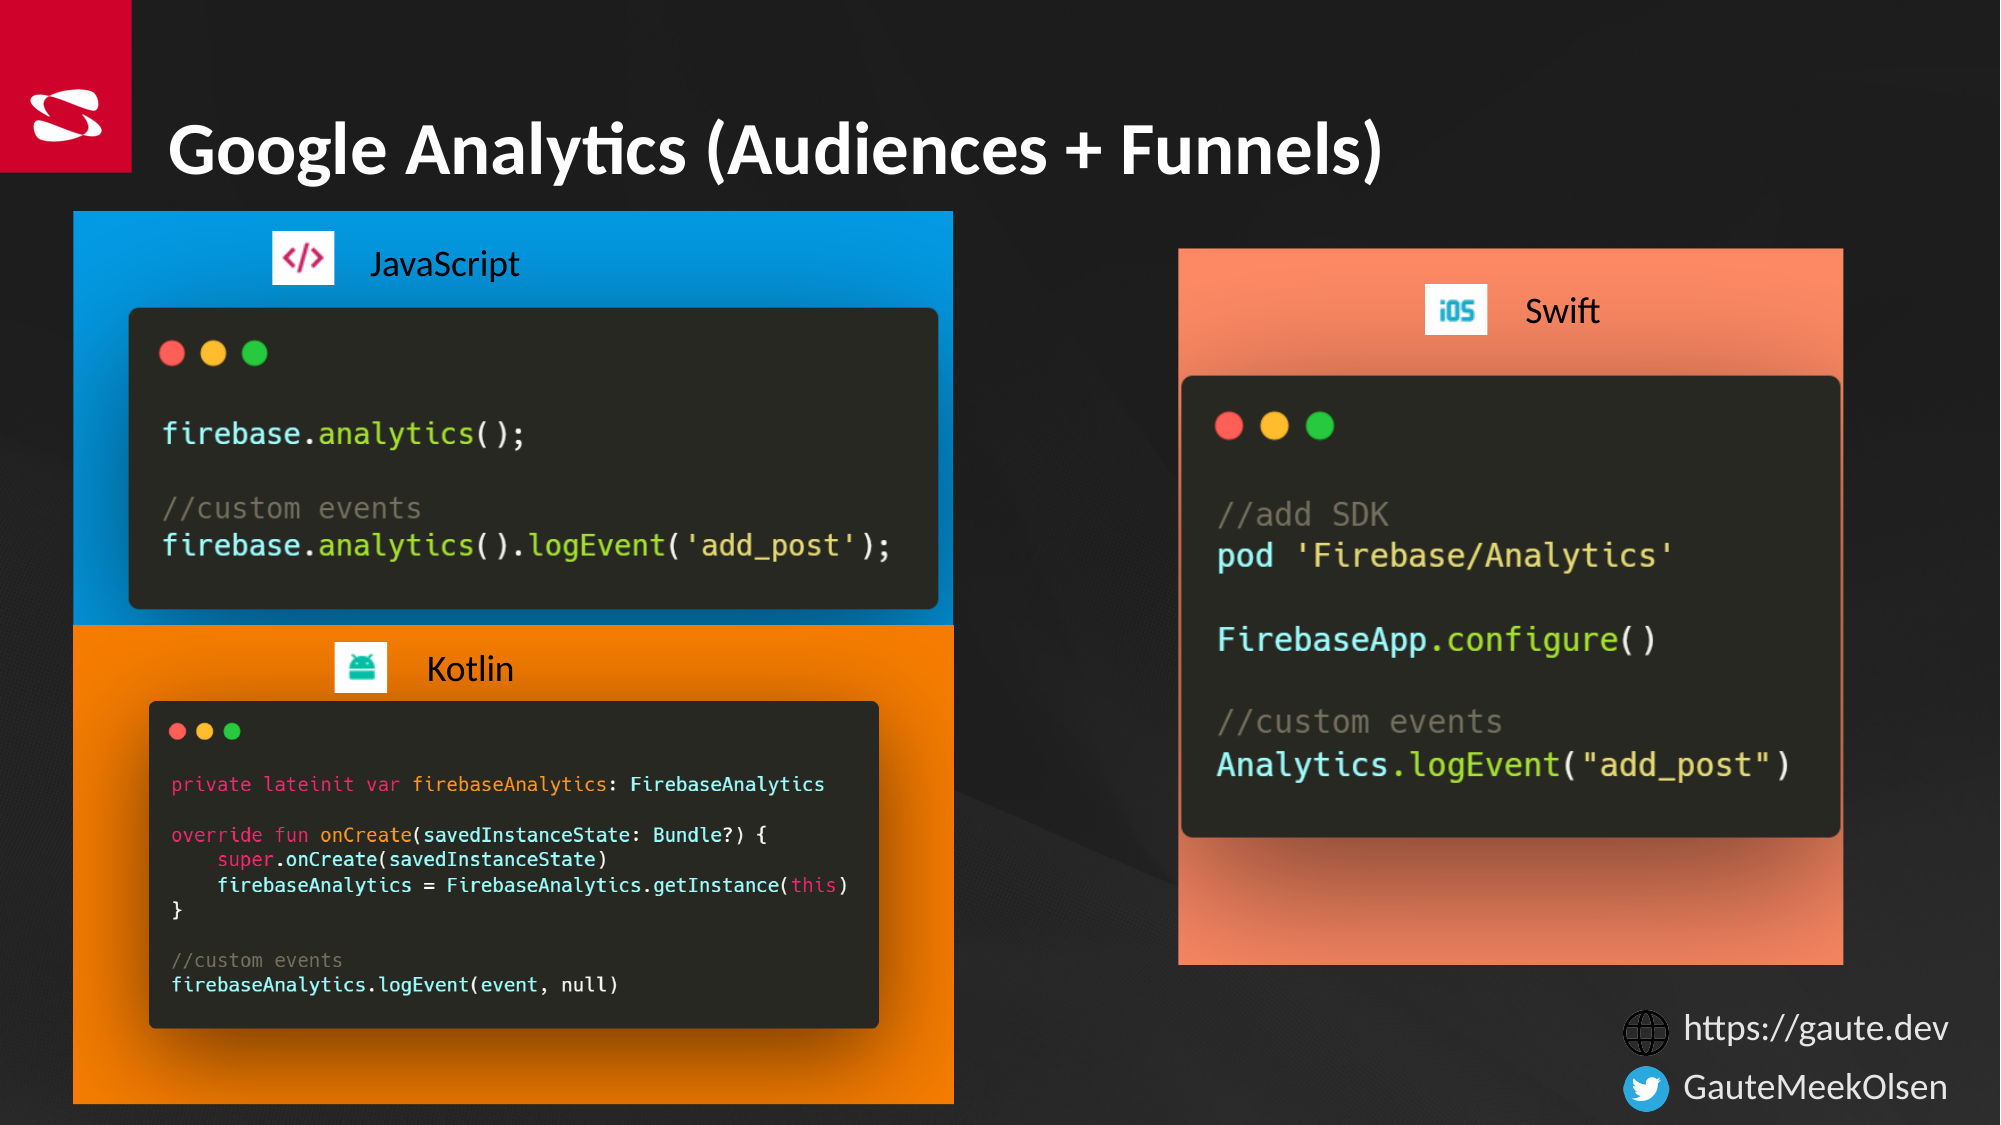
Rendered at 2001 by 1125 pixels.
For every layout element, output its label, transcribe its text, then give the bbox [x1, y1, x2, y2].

text_box https://gaute.dev [1668, 995, 1986, 1054]
text_box GauteMeekOlsen [1720, 1054, 1986, 1115]
picture [0, 0, 2000, 1125]
title Google Analytics (Audiences + Funnels) [153, 0, 1683, 199]
picture [30, 89, 102, 142]
